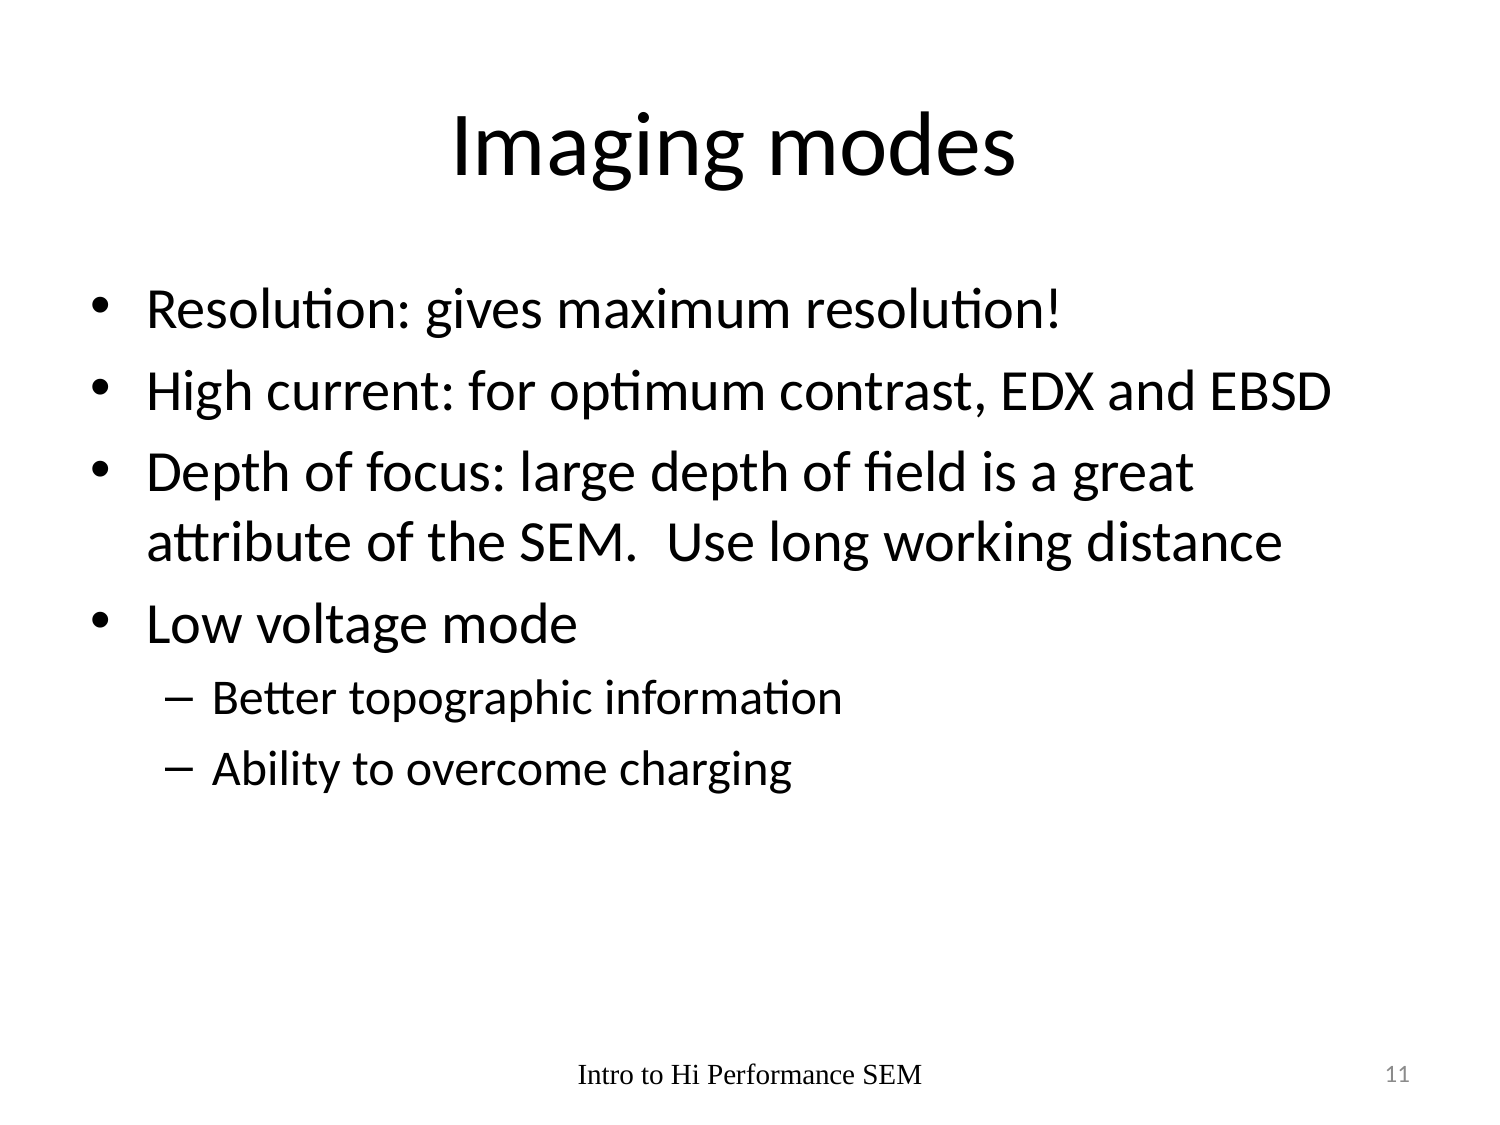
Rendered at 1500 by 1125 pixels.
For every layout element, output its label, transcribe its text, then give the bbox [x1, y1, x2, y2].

slide_number 11 [1074, 1042, 1425, 1103]
list Resolution: gives maximum resolution! High current: for optimum contrast, EDX and EBSD Depth of focus: large depth of field is a great attribute of the SEM. Use long working distance Low voltage mode Better topographic information Ability to overcome charging [74, 262, 1426, 1006]
title Imaging modes [74, 44, 1426, 233]
footer Intro to Hi Performance SEM [512, 1042, 988, 1103]
